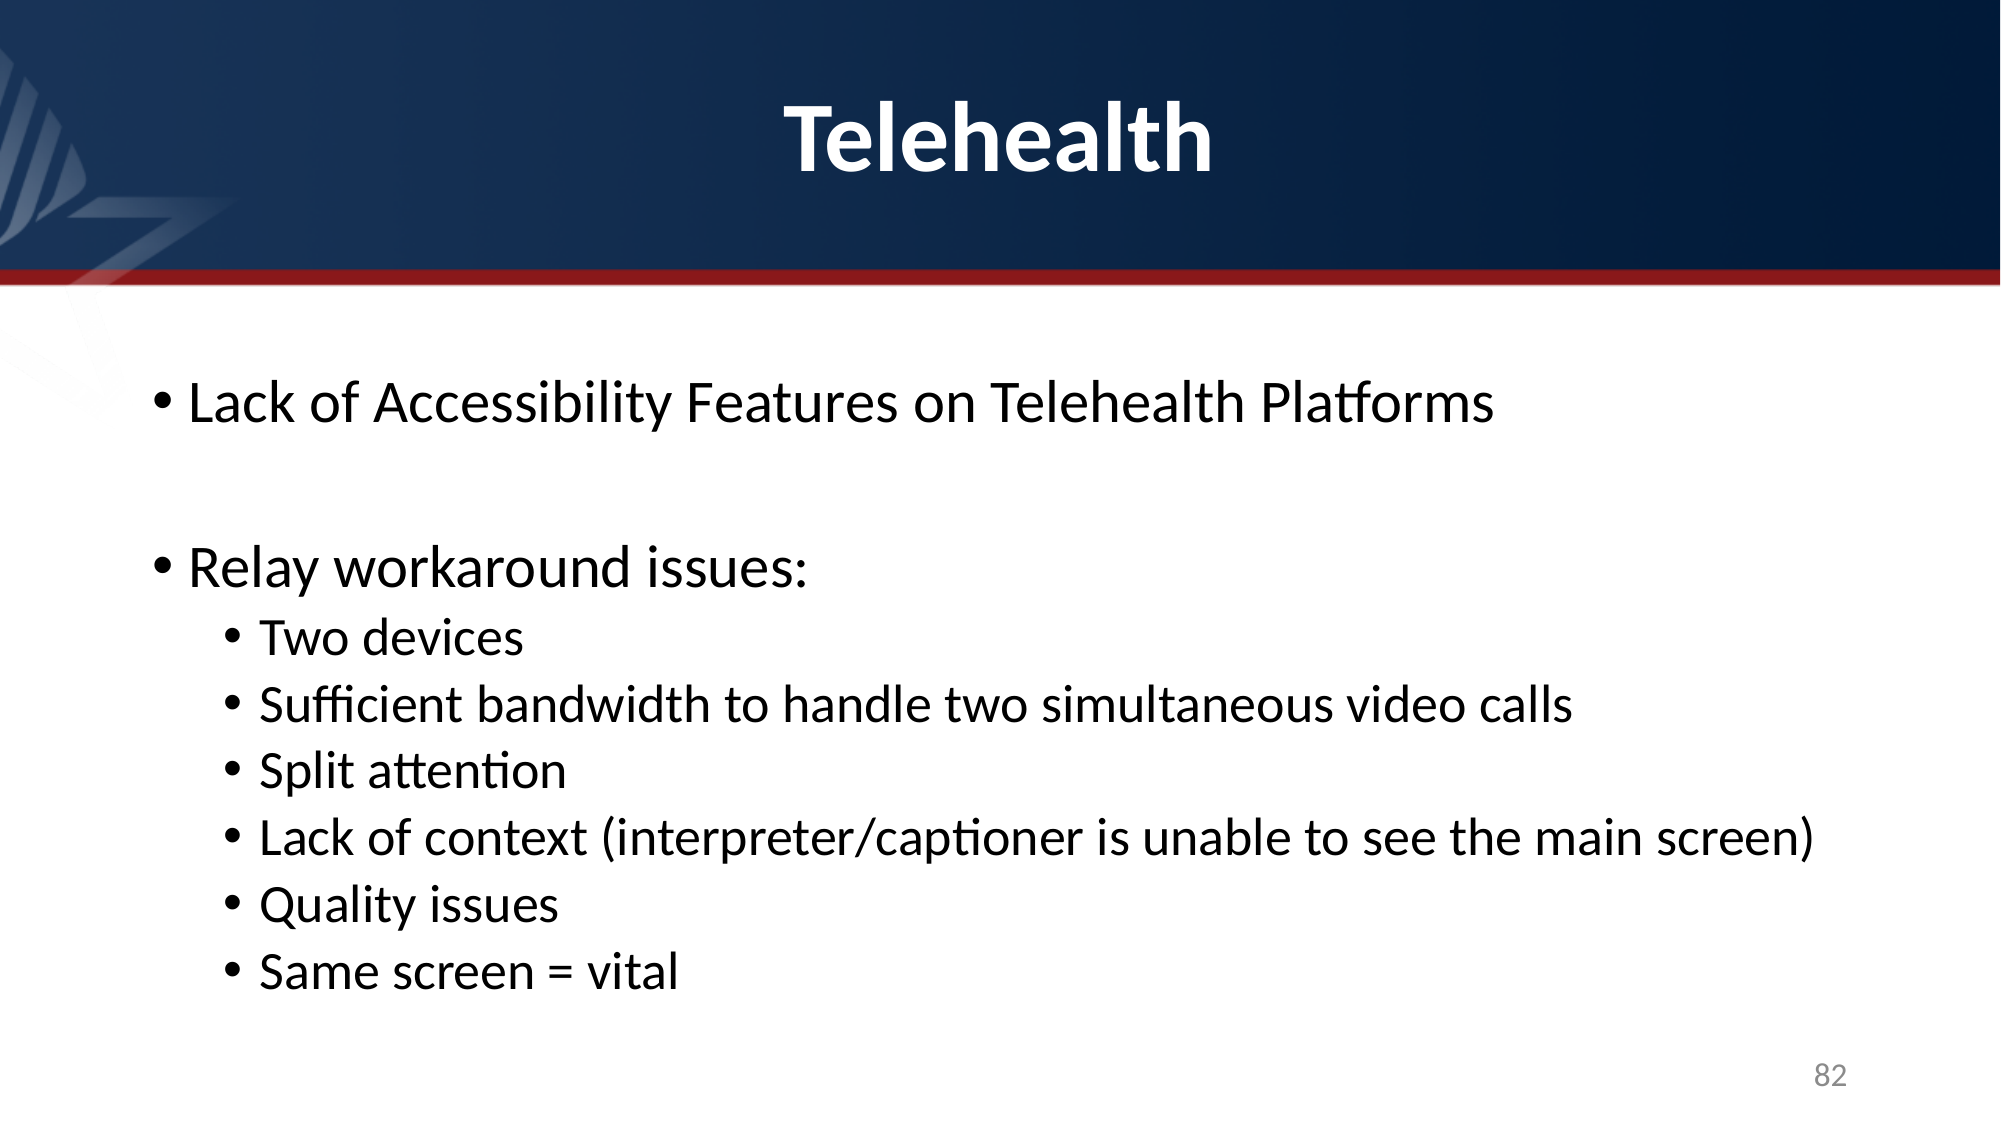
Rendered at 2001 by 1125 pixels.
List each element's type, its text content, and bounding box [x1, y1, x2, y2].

list Lack of Accessibility Features on Telehealth Platforms Relay workaround issues: Two devices Sufficient bandwidth to handle two simultaneous video calls Split attention Lack of context (interpreter/captioner is unable to see the main screen) Quality issues Same screen = vital [137, 362, 1863, 1014]
title Telehealth [137, 30, 1863, 249]
picture [0, 0, 2001, 1125]
slide_number 82 [1412, 1042, 1863, 1103]
